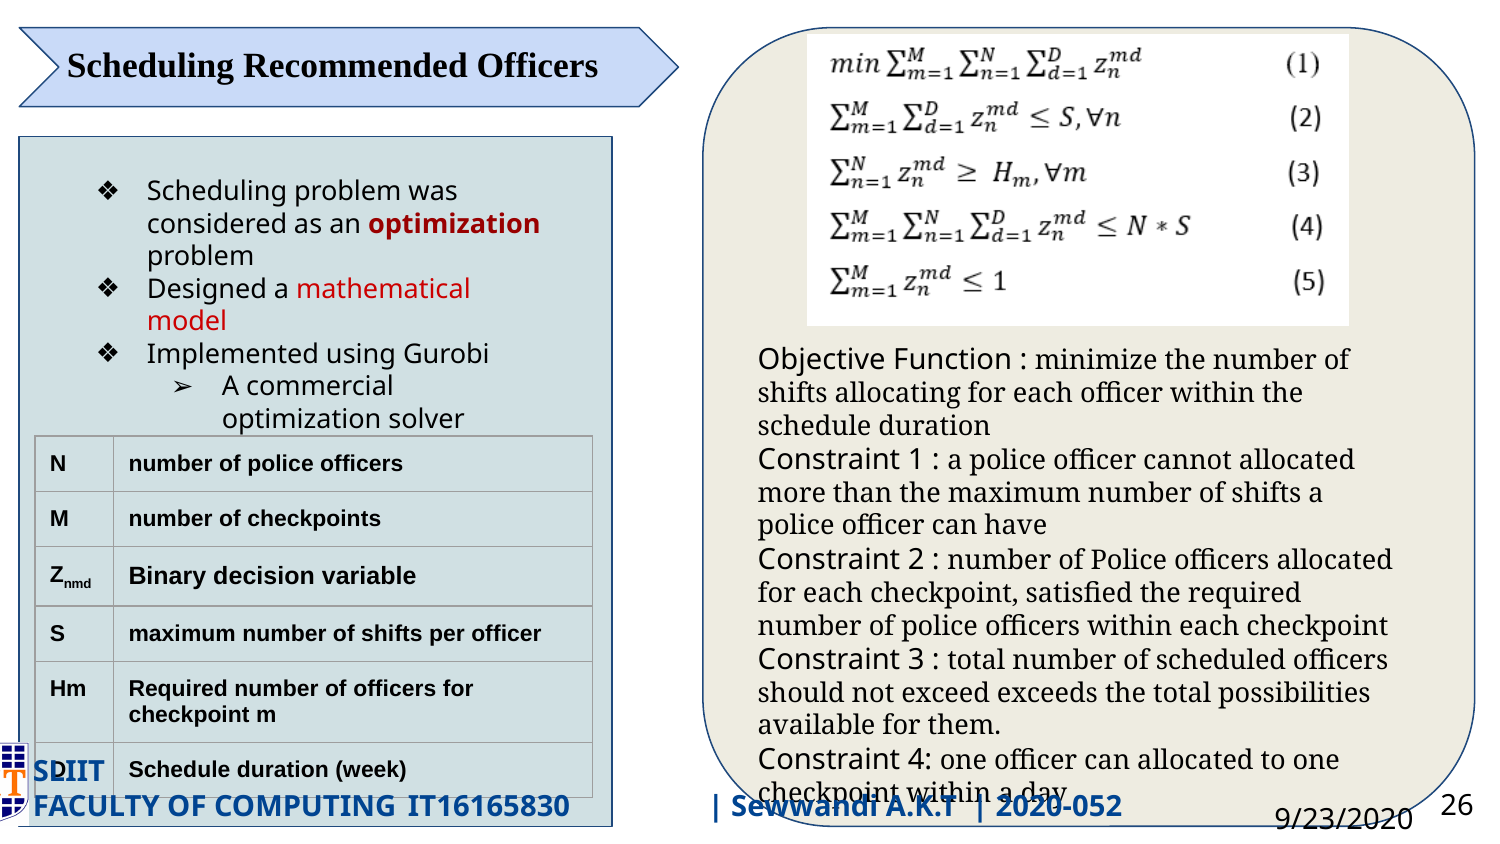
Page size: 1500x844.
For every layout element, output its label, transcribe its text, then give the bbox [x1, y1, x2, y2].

text_box Scheduling Recommended Officers [51, 27, 654, 107]
text_box [19, 136, 613, 736]
picture [806, 34, 1349, 326]
table_cell Hm [36, 662, 113, 736]
text_box Objective Function : minimize the number of shifts allocating for each officer within the schedule duration Constraint 1 : a police officer cannot allocated more than the maximum number of shifts a police officer can have Constraint 2 : number of Police officers allocated for each checkpoint, satisfied the required number of police officers within each checkpoint Constraint 3 : total number of scheduled officers should not exceed exceeds the total possibilities available for them. Constraint 4: one officer can allocated to one checkpoint within a day [742, 325, 1414, 825]
table_header number of police officers [114, 437, 592, 491]
text_box 9/23/2020 [1259, 785, 1463, 837]
table_header N [36, 437, 113, 491]
table_cell S [36, 607, 113, 661]
text_box [19, 74, 51, 107]
text_box [19, 27, 51, 60]
table_cell Znmd [36, 547, 113, 605]
text_box [654, 42, 679, 92]
table_cell M [36, 492, 113, 546]
table_cell number of checkpoints [114, 492, 592, 546]
picture [0, 742, 29, 826]
table_cell Binary decision variable [114, 547, 592, 605]
text_box [702, 27, 1475, 785]
text_box Scheduling problem was considered as an optimization problem Designed a mathematical model Implemented using Gurobi A commercial optimization solver [56, 158, 571, 435]
table_cell maximum number of shifts per officer [114, 607, 592, 661]
table_cell Required number of officers for checkpoint m [114, 662, 592, 736]
text_box 26 [1425, 771, 1500, 821]
text_box SLIIT FACULTY OF COMPUTING IT16165830 | Sewwandi A.K.T | 2020-052 [0, 736, 1252, 831]
